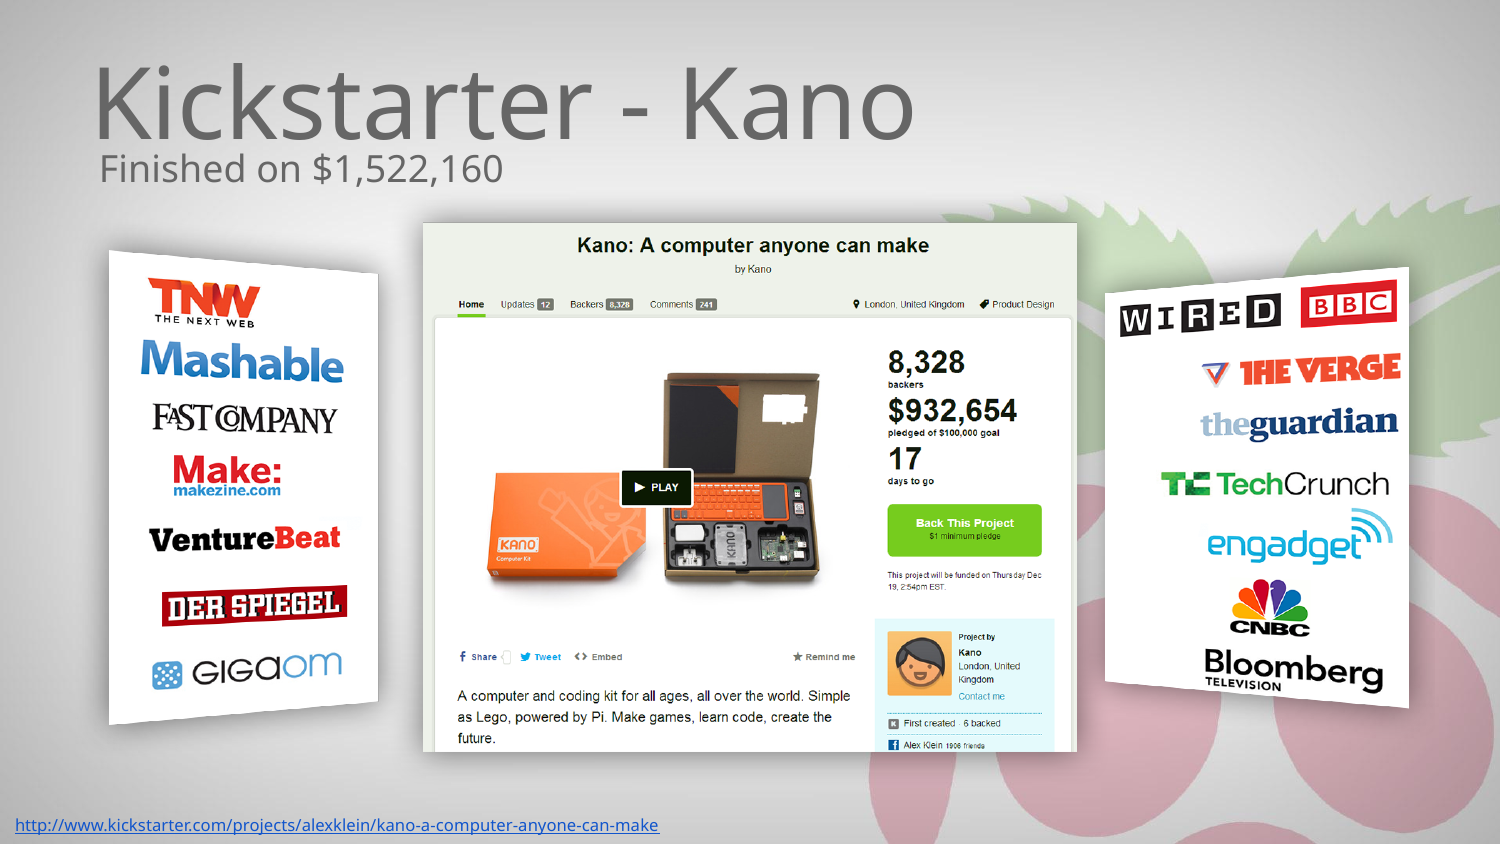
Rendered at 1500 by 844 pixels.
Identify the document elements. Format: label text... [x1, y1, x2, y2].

picture [0, 0, 1500, 844]
text_box http://www.kickstarter.com/projects/alexklein/kano-a-computer-anyone-can-make [0, 800, 59, 844]
title Kickstarter - Kano [75, 33, 1425, 128]
